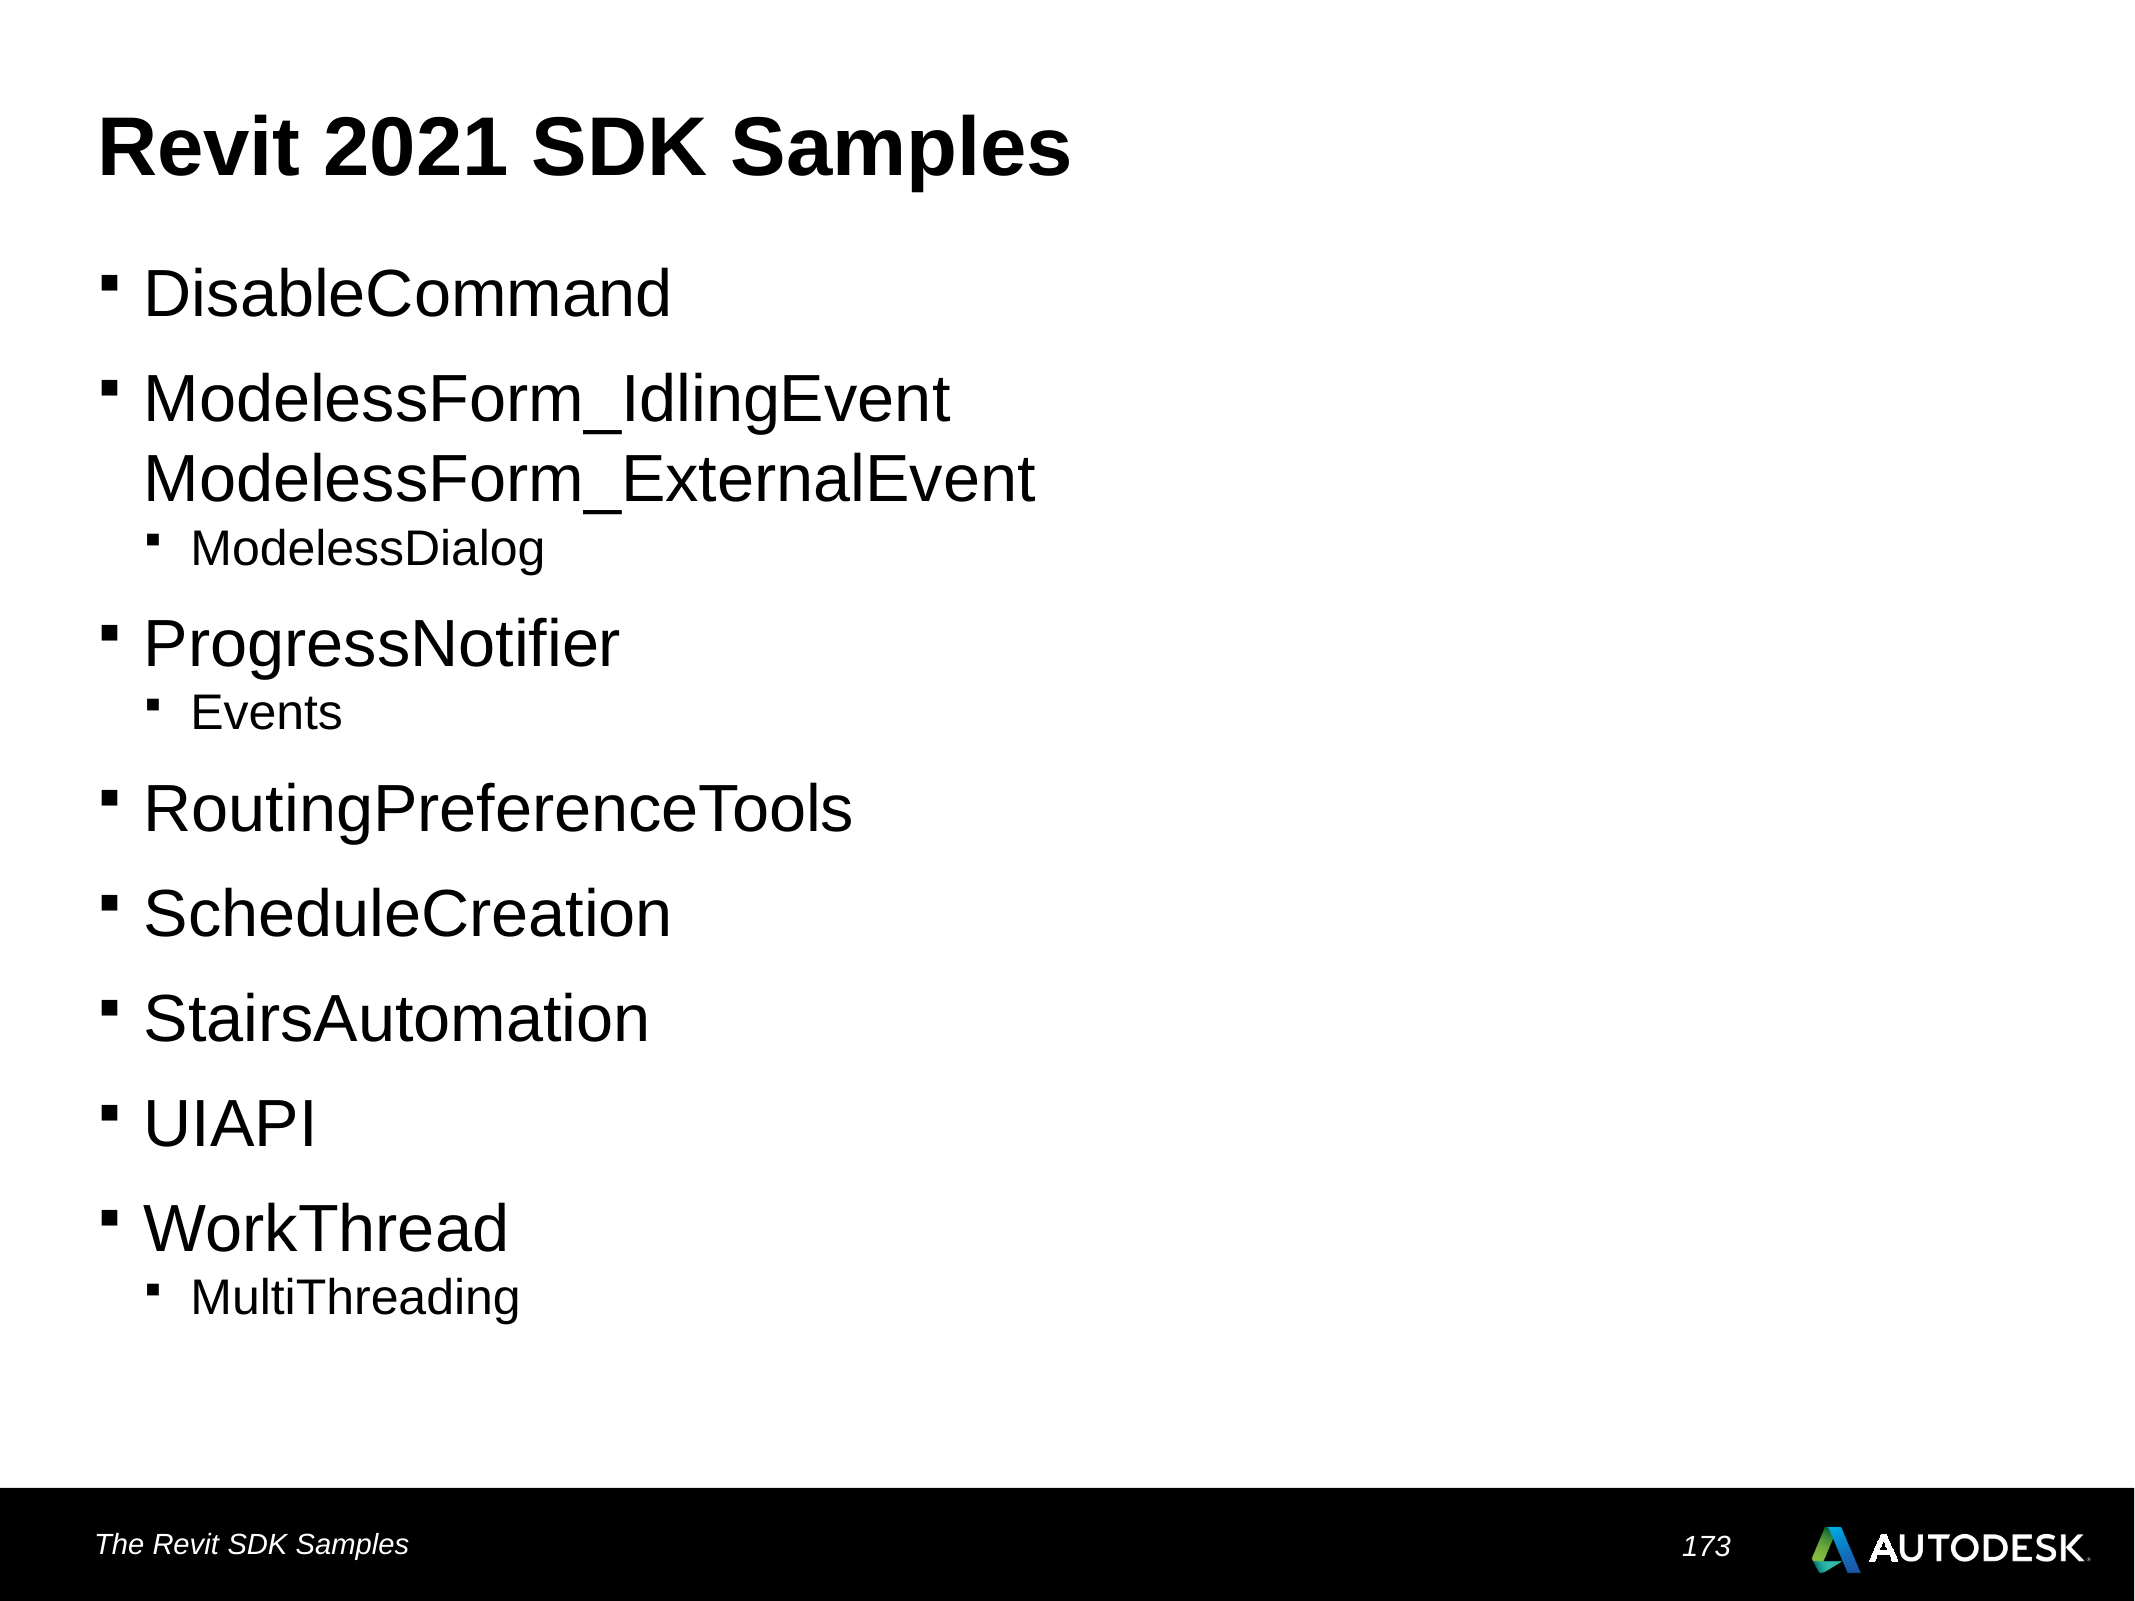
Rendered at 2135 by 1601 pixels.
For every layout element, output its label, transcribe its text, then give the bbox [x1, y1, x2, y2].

footer The Revit SDK Samples [79, 1500, 1393, 1586]
title Revit 2021 SDK Samples [96, 59, 2028, 226]
slide_number 173 [1667, 1502, 1768, 1588]
list DisableCommand ModelessForm_IdlingEvent ModelessForm_ExternalEvent ModelessDialog ProgressNotifier Events RoutingPreferenceTools ScheduleCreation StairsAutomation UIAPI WorkThread MultiThreading [96, 249, 2028, 1464]
picture [0, 1487, 2135, 1601]
